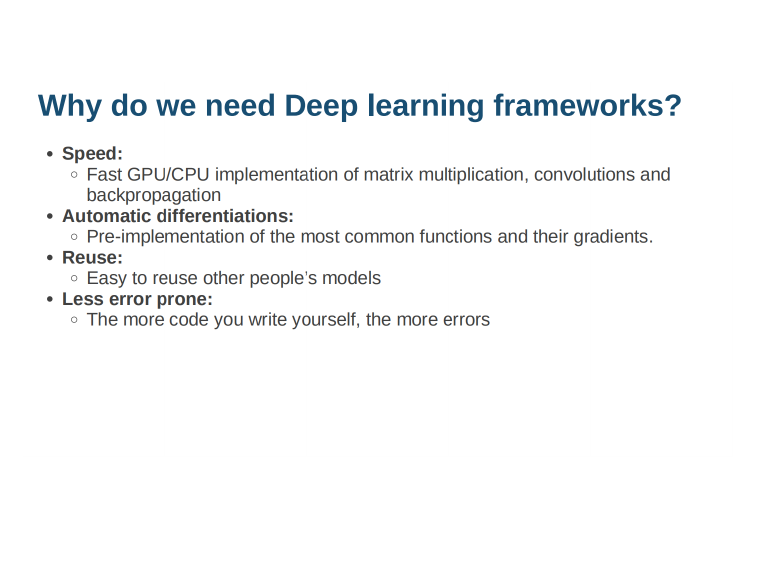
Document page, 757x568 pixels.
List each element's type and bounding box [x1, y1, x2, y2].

picture [23, 82, 733, 457]
